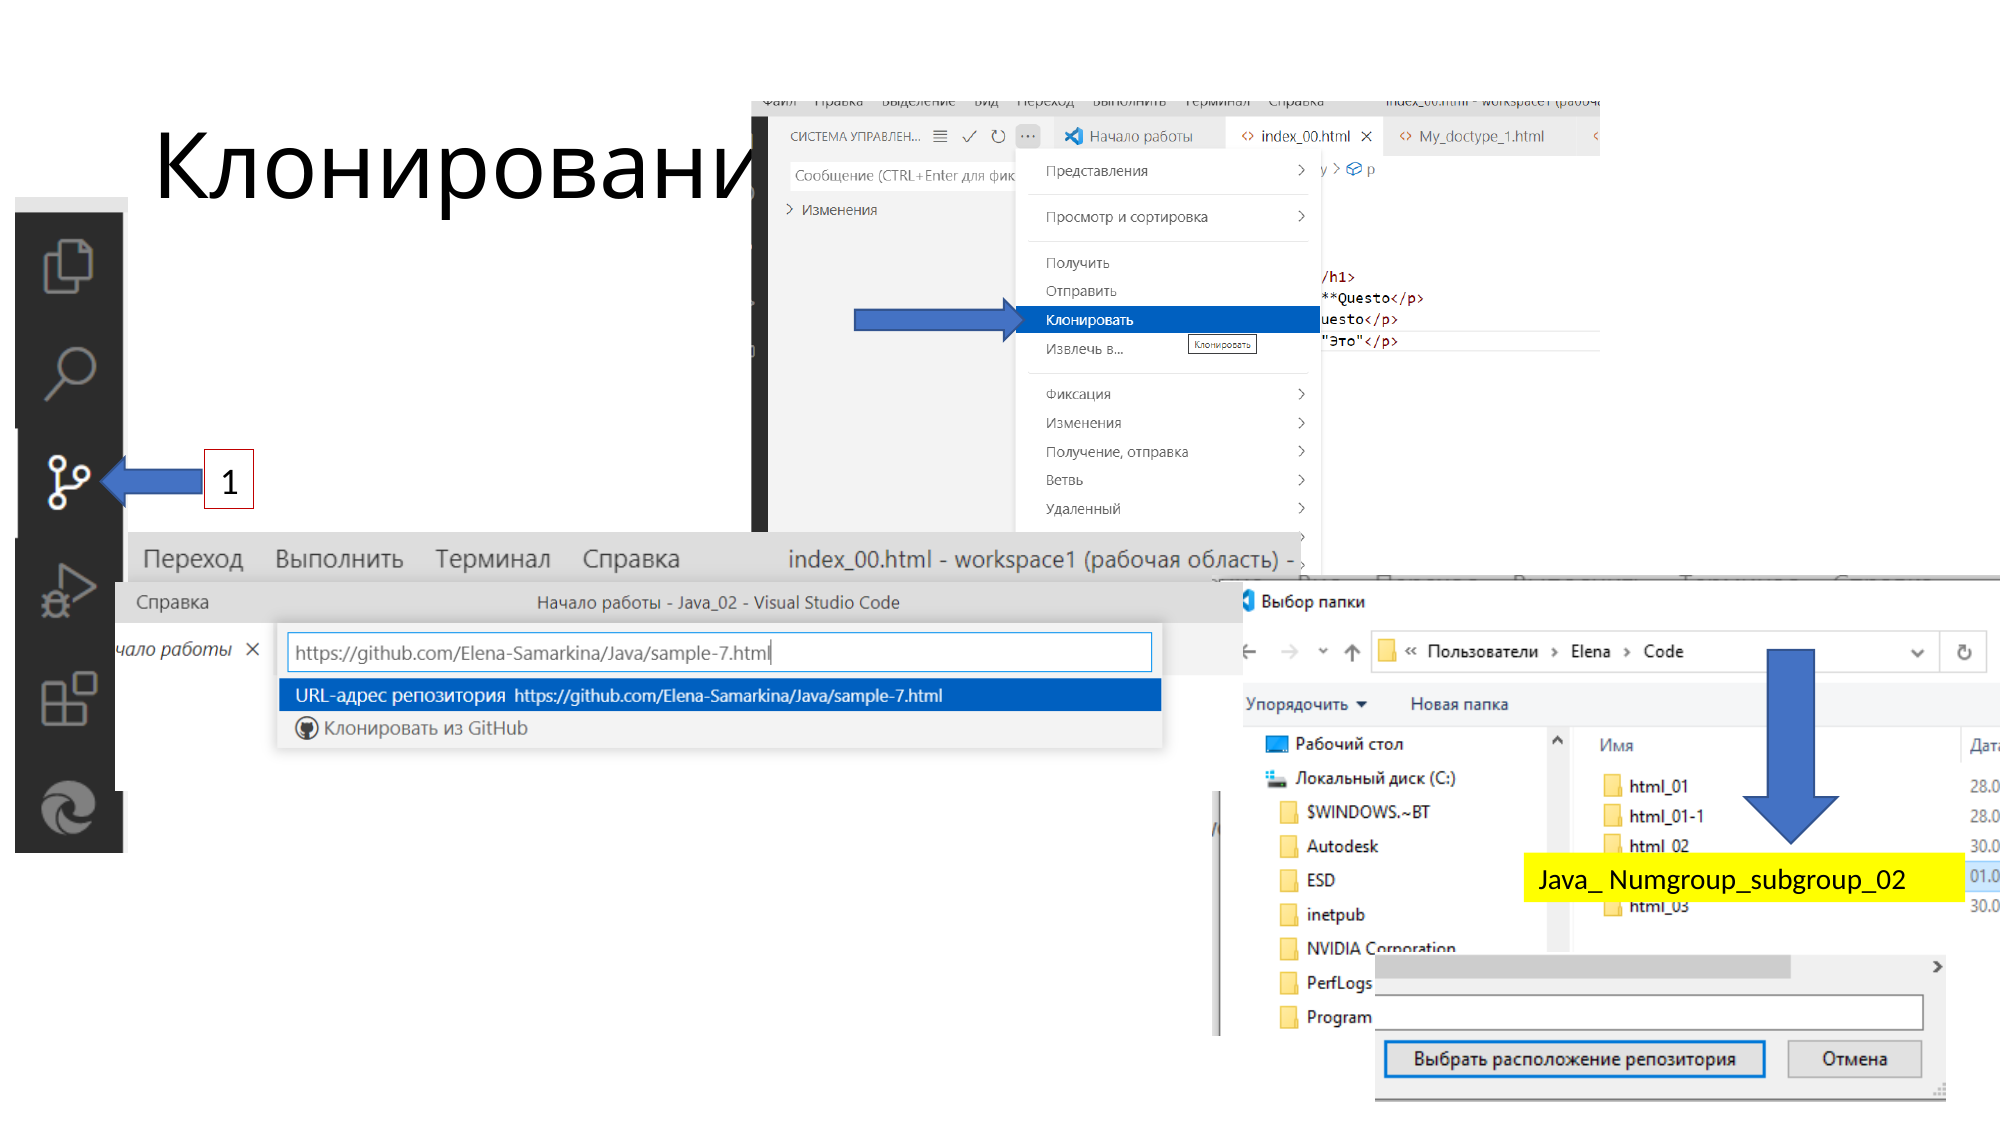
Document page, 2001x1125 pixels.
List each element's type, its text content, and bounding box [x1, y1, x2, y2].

text_box 1 [204, 449, 254, 509]
title Клонирование [137, 59, 1863, 278]
text_box [129, 468, 203, 495]
picture [15, 101, 2000, 1102]
